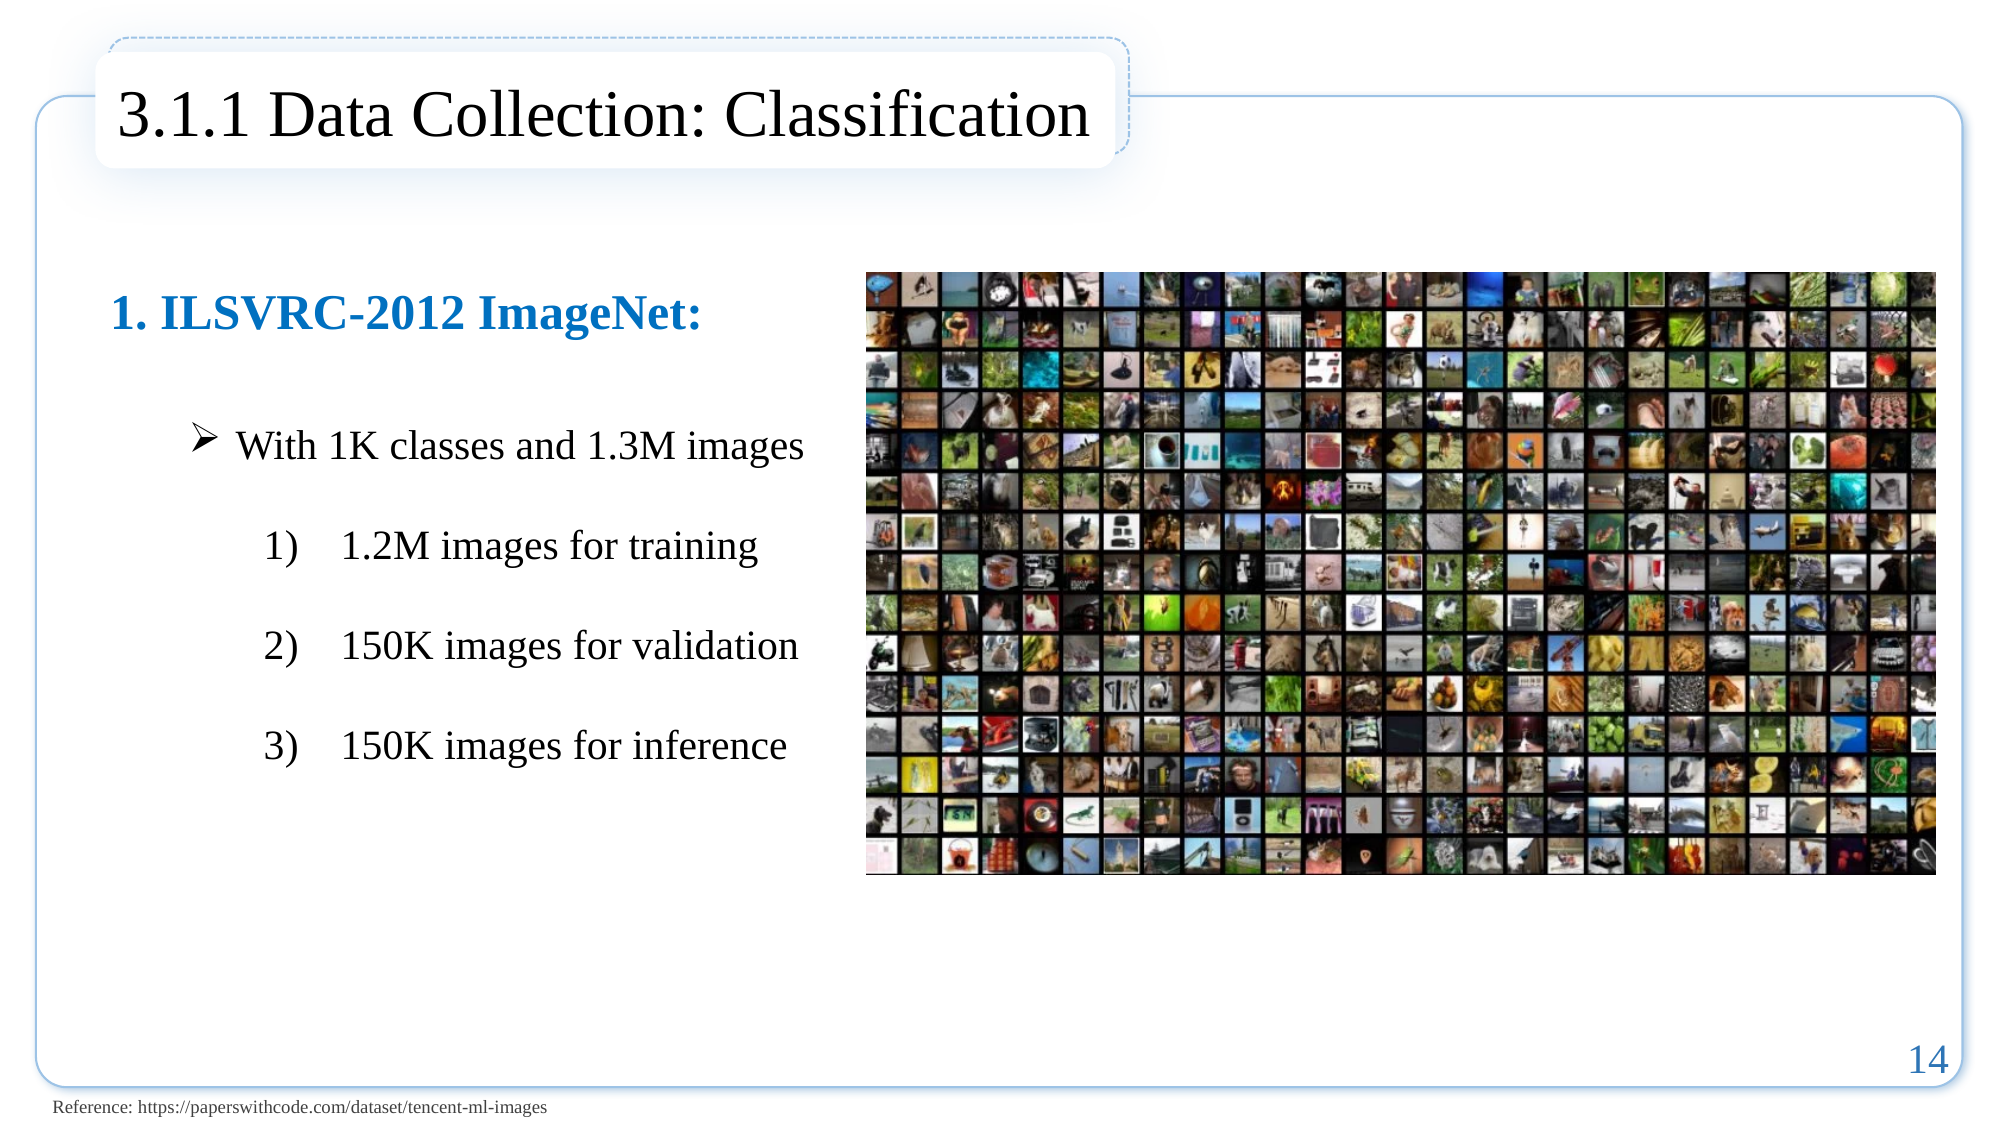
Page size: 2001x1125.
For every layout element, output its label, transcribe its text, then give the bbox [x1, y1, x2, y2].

picture [866, 272, 1936, 875]
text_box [35, 37, 1963, 1088]
text_box Reference: https://paperswithcode.com/dataset/tencent-ml-images [37, 1088, 1255, 1125]
